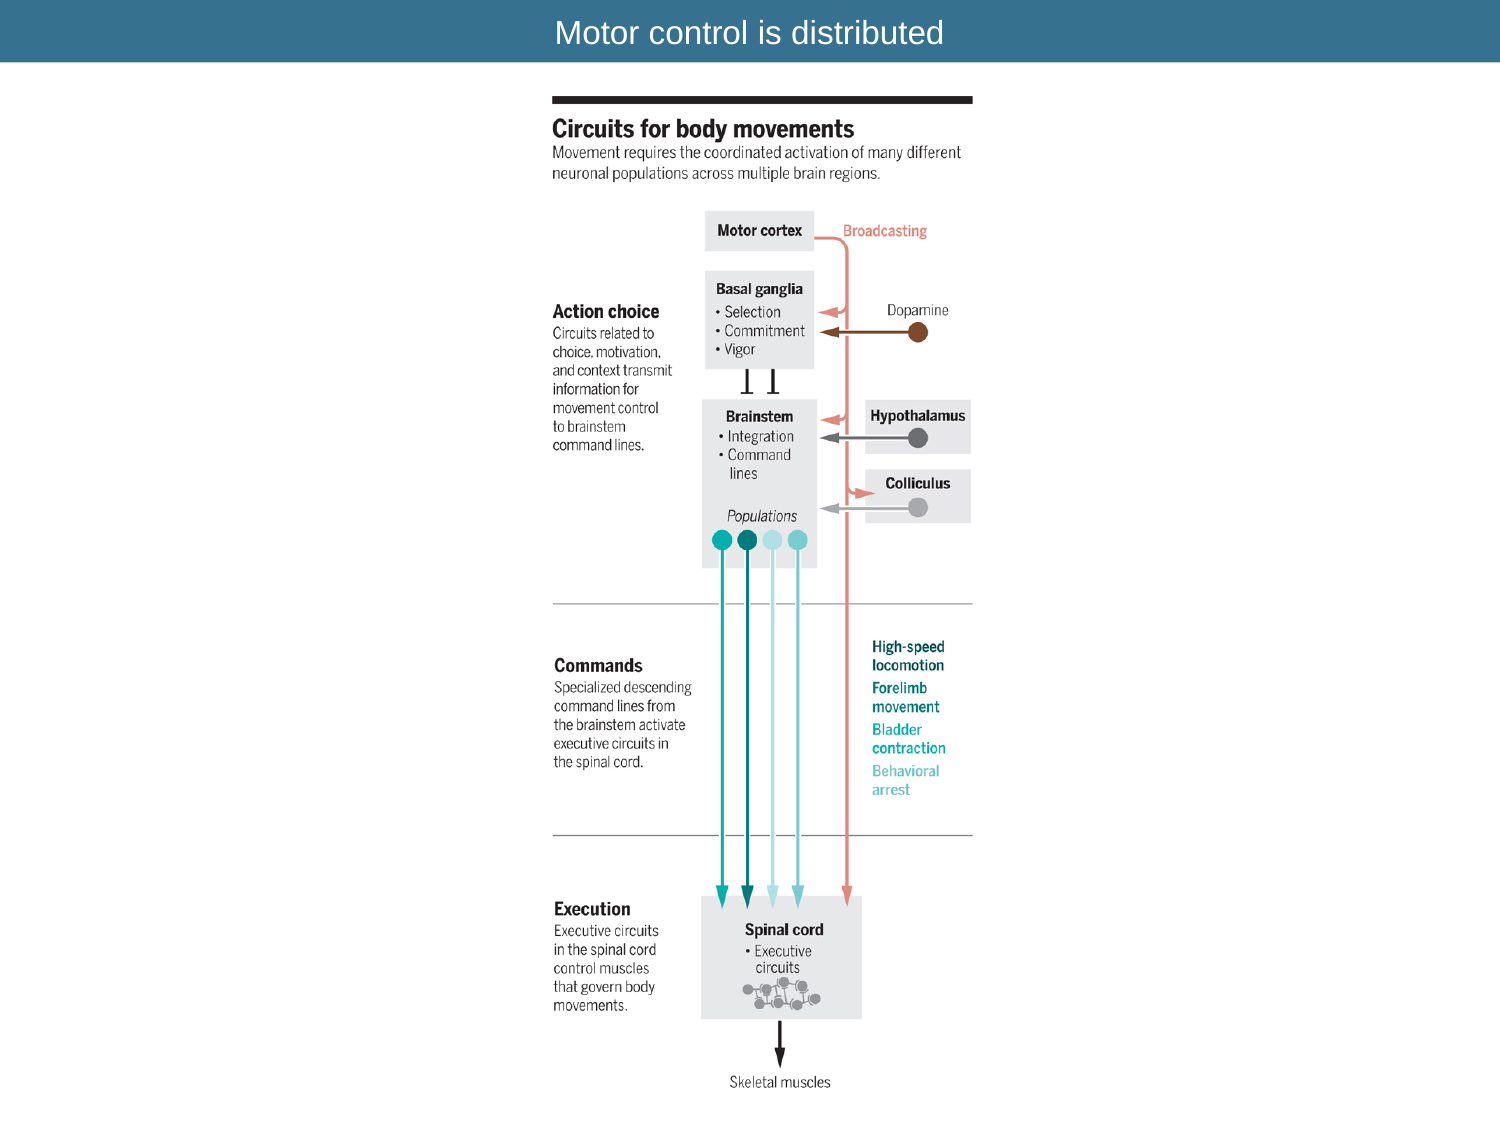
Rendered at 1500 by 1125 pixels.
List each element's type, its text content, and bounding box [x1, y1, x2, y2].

picture [549, 93, 976, 1091]
title Motor control is distributed [0, 0, 1500, 63]
